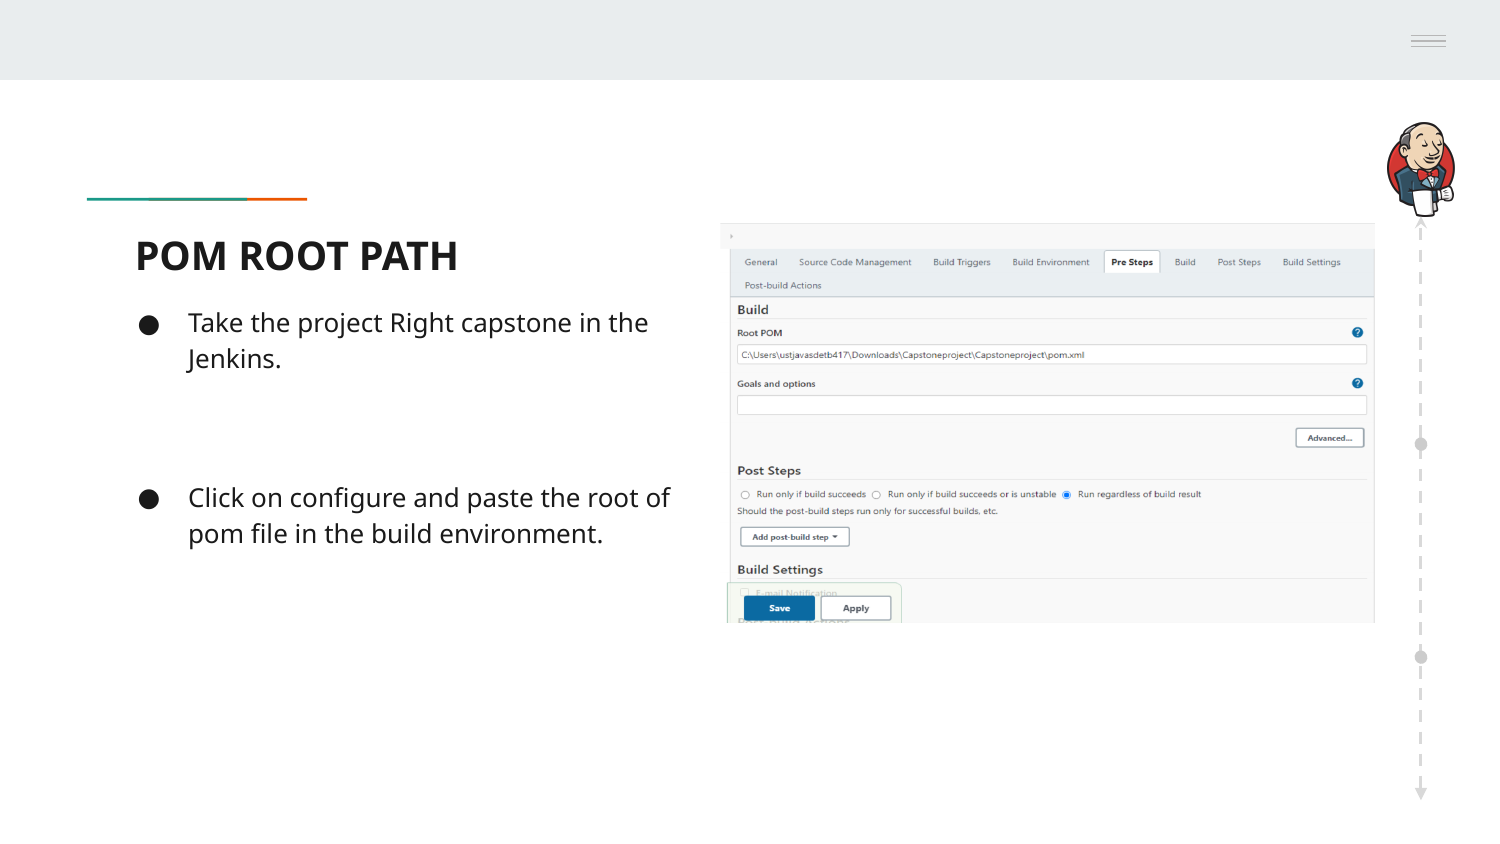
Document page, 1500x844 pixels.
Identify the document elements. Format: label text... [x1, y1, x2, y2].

picture [720, 223, 1376, 623]
picture [1386, 122, 1455, 217]
list Take the project Right capstone in the Jenkins. Click on configure and paste the root of pom file in the build environment. [98, 287, 737, 631]
title POM ROOT PATH [119, 216, 759, 283]
